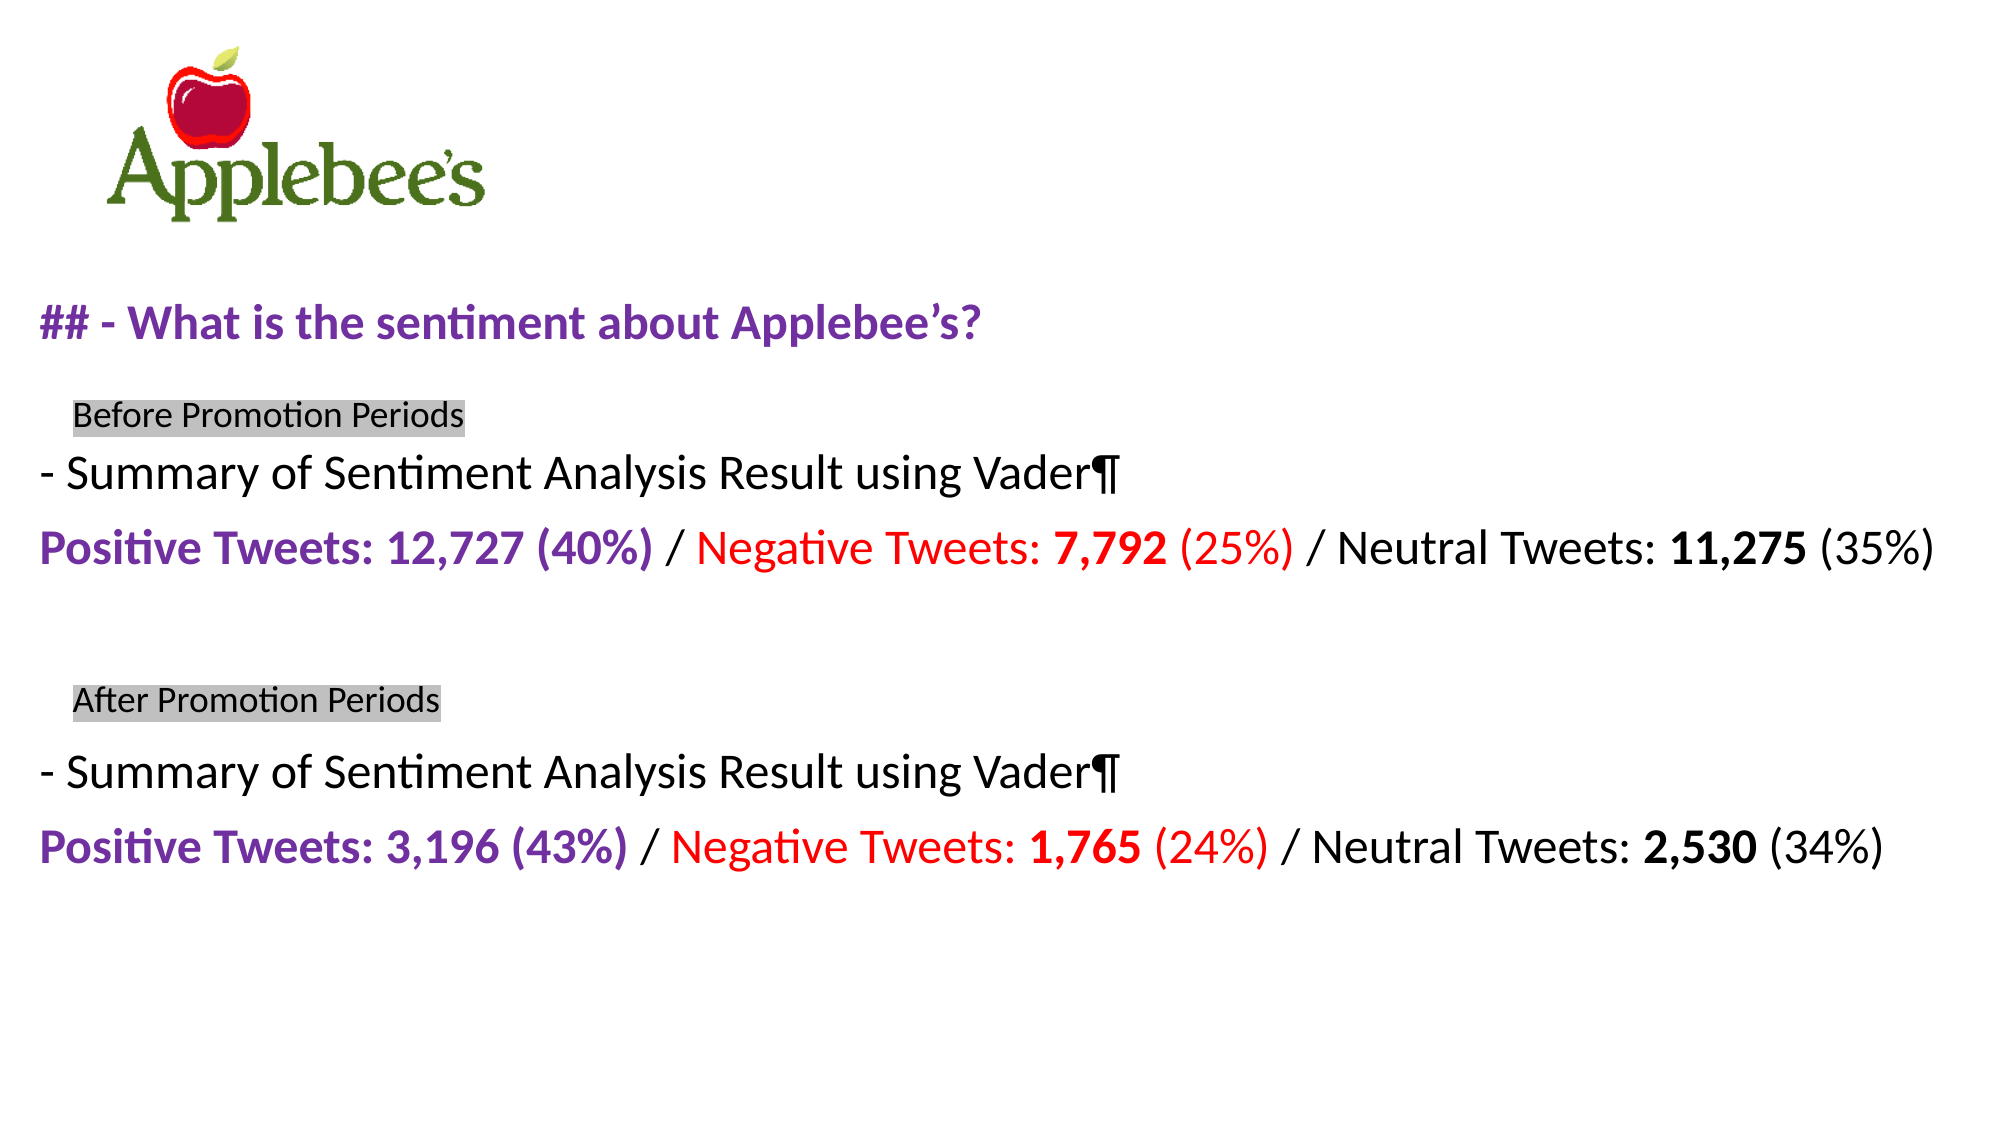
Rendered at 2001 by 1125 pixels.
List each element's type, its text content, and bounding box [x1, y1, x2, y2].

text_box After Promotion Periods [57, 667, 499, 728]
text_box Before Promotion Periods [57, 383, 499, 443]
picture [40, 13, 516, 271]
subtitle ## - What is the sentiment about Applebee’s? - Summary of Sentiment Analysis Result using Vader¶ Positive Tweets: 12,727 (40%) / Negative Tweets: 7,792 (25%) / Neutral Tweets: 11,275 (35%) - Summary of Sentiment Analysis Result using Vader¶ Positive Tweets: 3,196 (43%) / Negative Tweets: 1,765 (24%) / Neutral Tweets: 2,530 (34%) [24, 289, 1960, 921]
